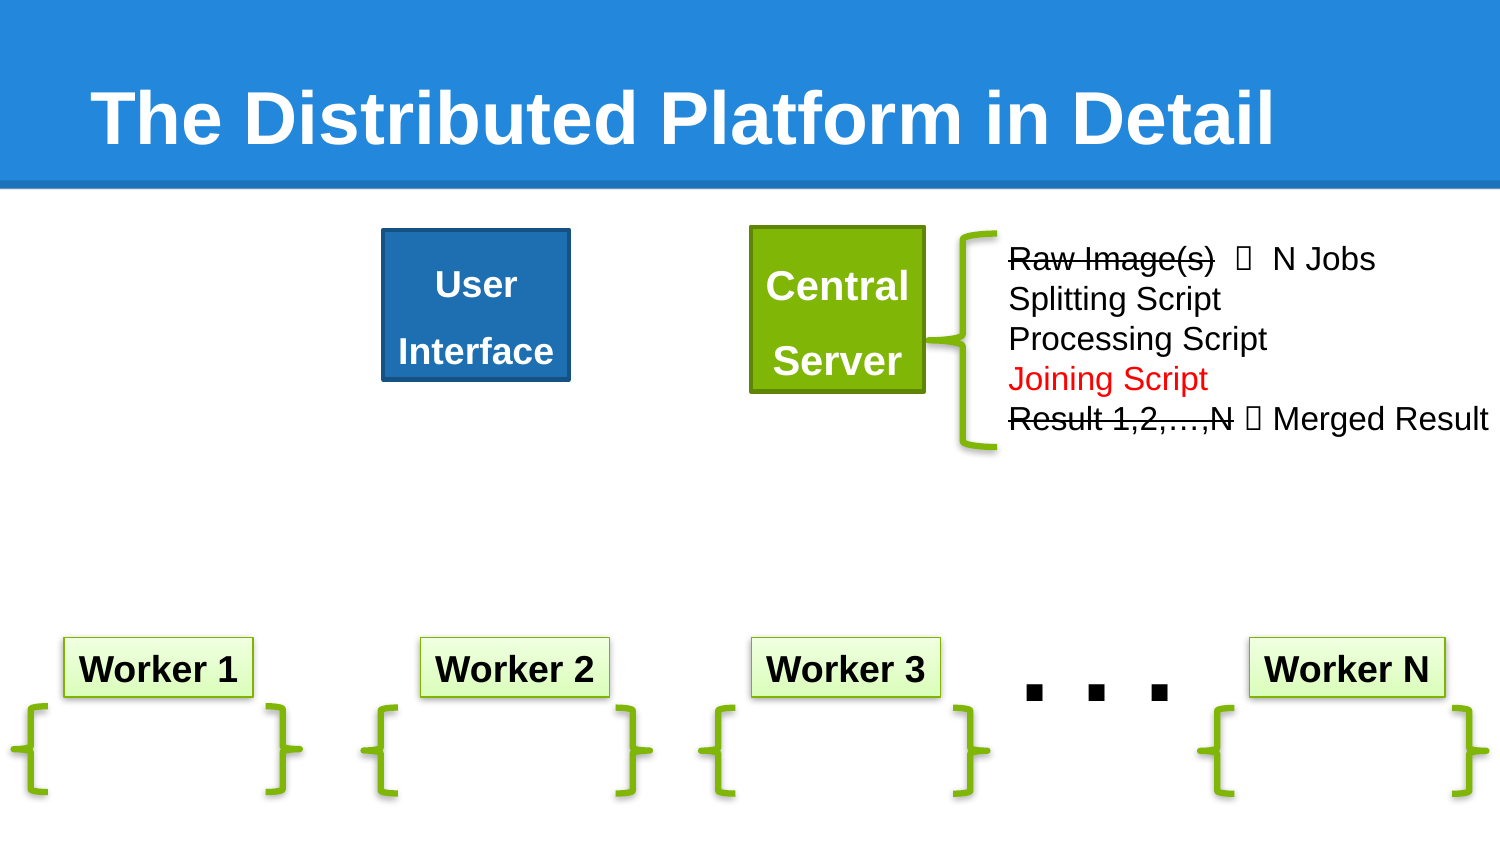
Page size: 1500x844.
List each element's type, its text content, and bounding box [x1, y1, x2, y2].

text_box Worker 3 [751, 637, 941, 698]
text_box [953, 704, 991, 797]
title The Distributed Platform in Detail [75, 33, 1425, 175]
text_box Central Server [749, 225, 926, 394]
text_box Raw Image(s)  N Jobs Splitting Script Processing Script Joining Script Result 1,2,…,N  Merged Result [993, 229, 1500, 445]
text_box Worker 1 [63, 637, 254, 698]
text_box Worker 2 [420, 637, 610, 698]
text_box [1196, 704, 1235, 797]
text_box [1451, 704, 1490, 797]
text_box Worker N [1249, 637, 1446, 698]
text_box [360, 704, 398, 797]
text_box [265, 703, 304, 796]
text_box User Interface [381, 228, 571, 382]
text_box [697, 704, 736, 797]
text_box [10, 703, 48, 796]
text_box . . . [1004, 581, 1191, 731]
text_box [926, 230, 998, 451]
text_box [615, 704, 654, 797]
